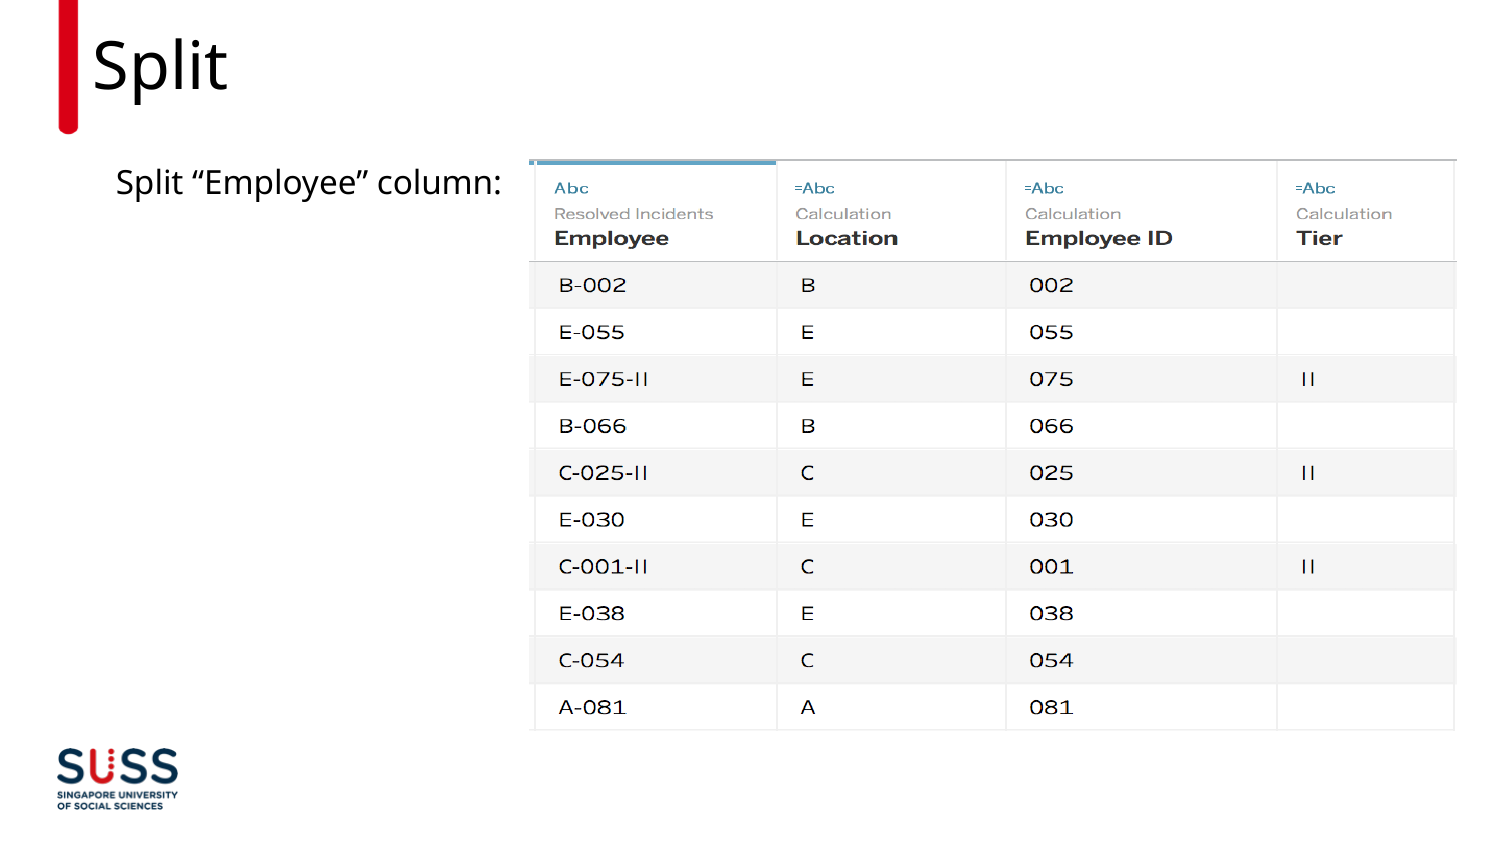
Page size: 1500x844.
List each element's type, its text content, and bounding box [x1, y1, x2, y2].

text_box Split [77, 15, 1428, 137]
picture [57, 748, 178, 810]
picture [57, 0, 81, 150]
text_box Split “Employee” column: [101, 154, 518, 209]
picture [528, 153, 1457, 731]
